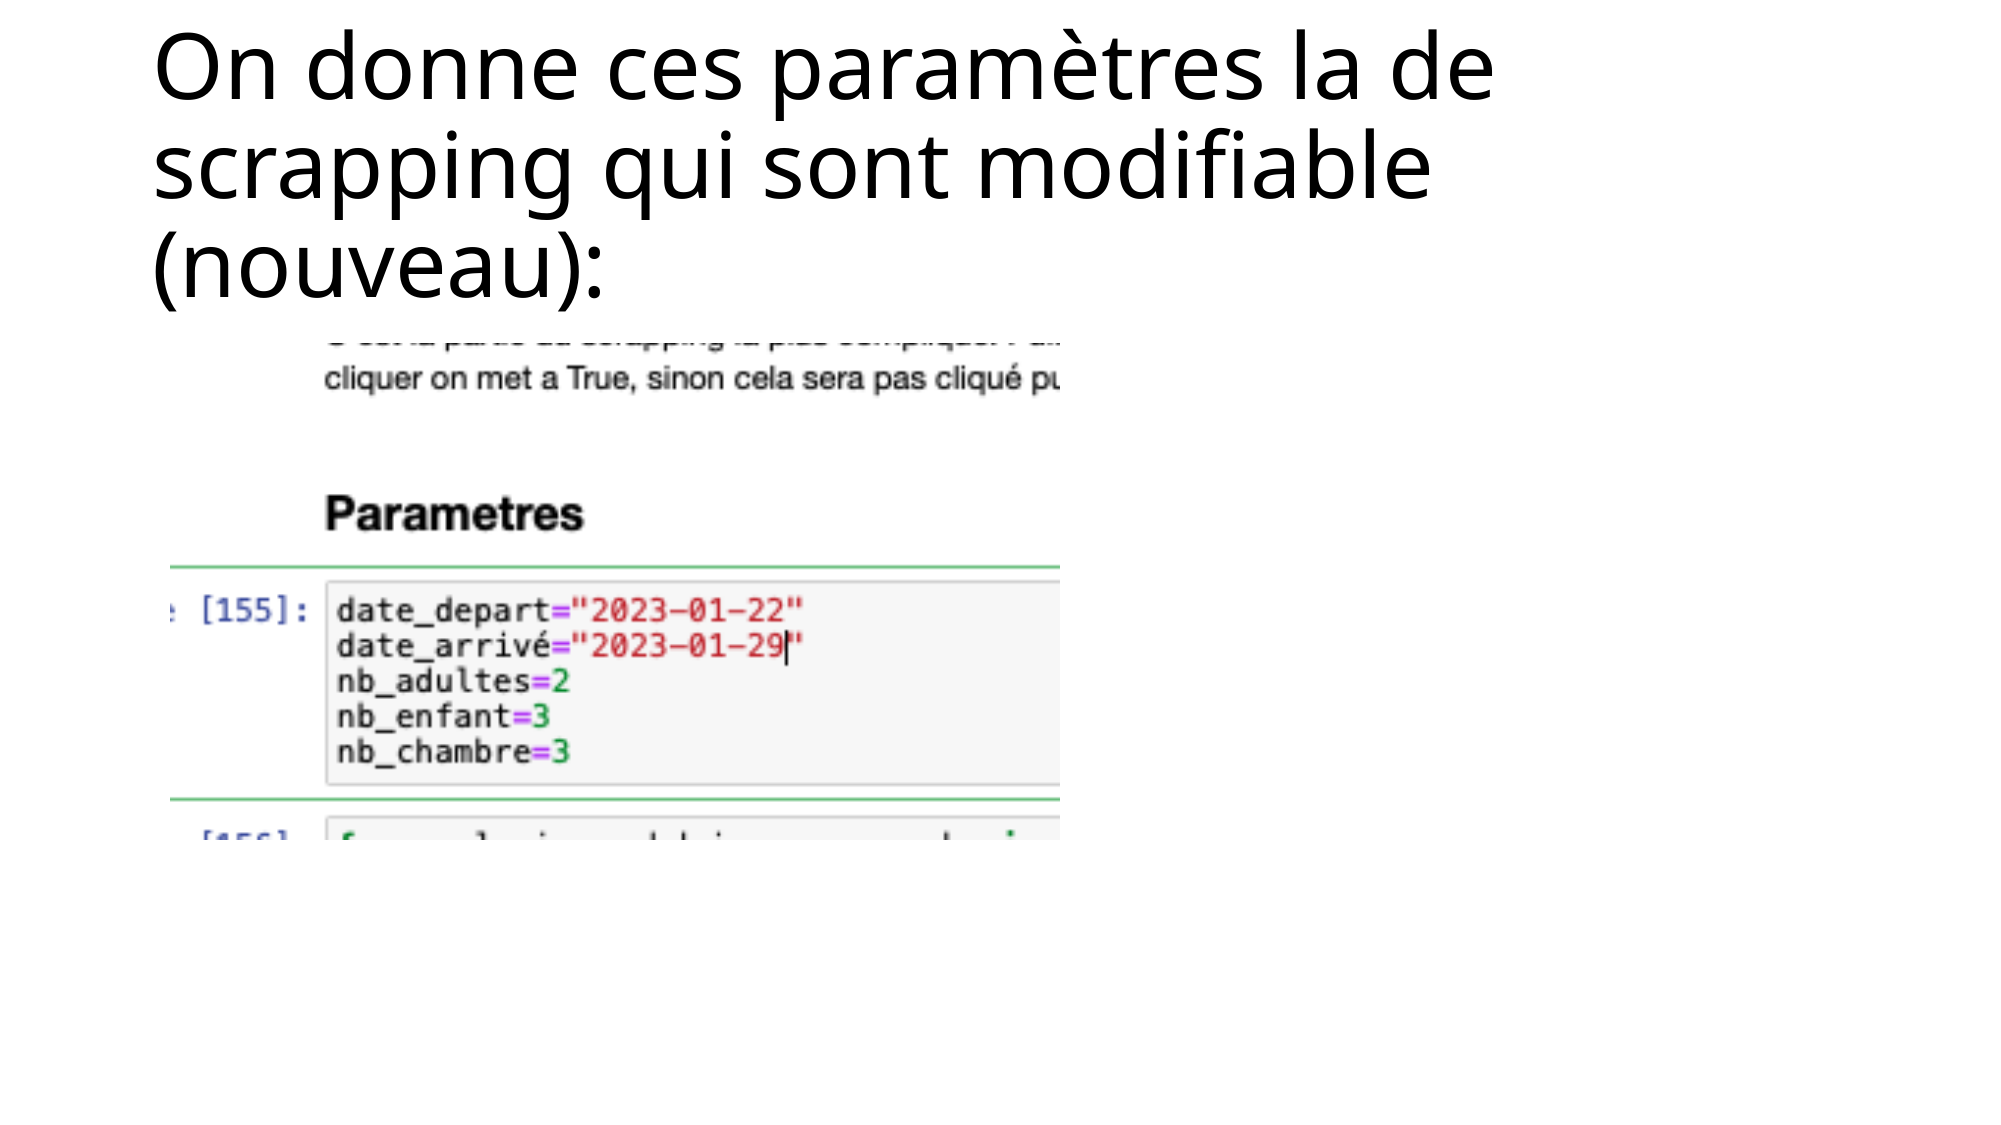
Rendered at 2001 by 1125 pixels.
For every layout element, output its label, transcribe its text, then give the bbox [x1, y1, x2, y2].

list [170, 343, 1060, 840]
title On donne ces paramètres la de scrapping qui sont modifiable (nouveau): [137, 59, 1863, 278]
